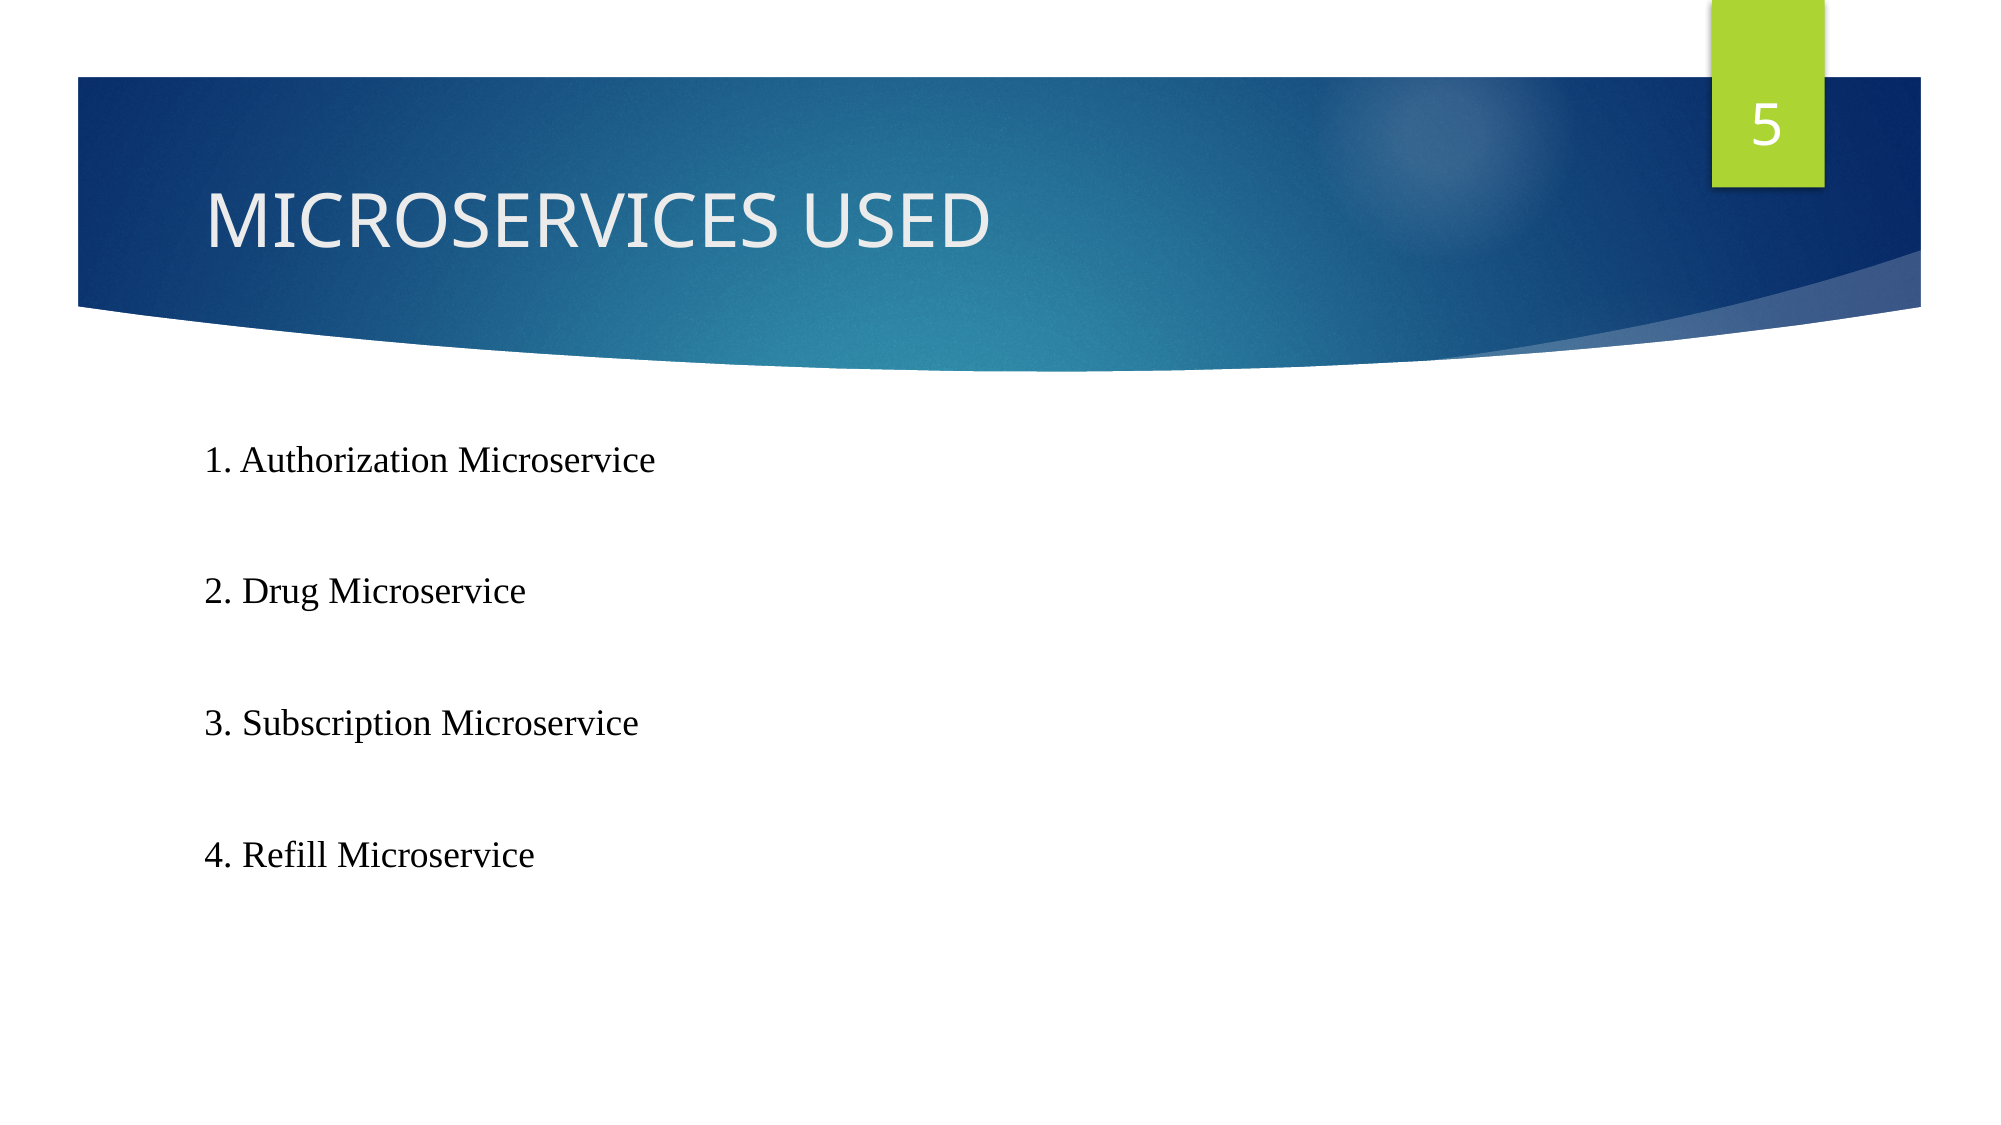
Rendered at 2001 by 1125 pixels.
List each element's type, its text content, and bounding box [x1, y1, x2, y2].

list 1. Authorization Microservice 2. Drug Microservice 3. Subscription Microservice 4. Refill Microservice [189, 427, 1627, 988]
slide_number 5 [1698, 48, 1836, 175]
picture [79, 78, 1920, 371]
title MICROSERVICES USED [189, 159, 1627, 276]
